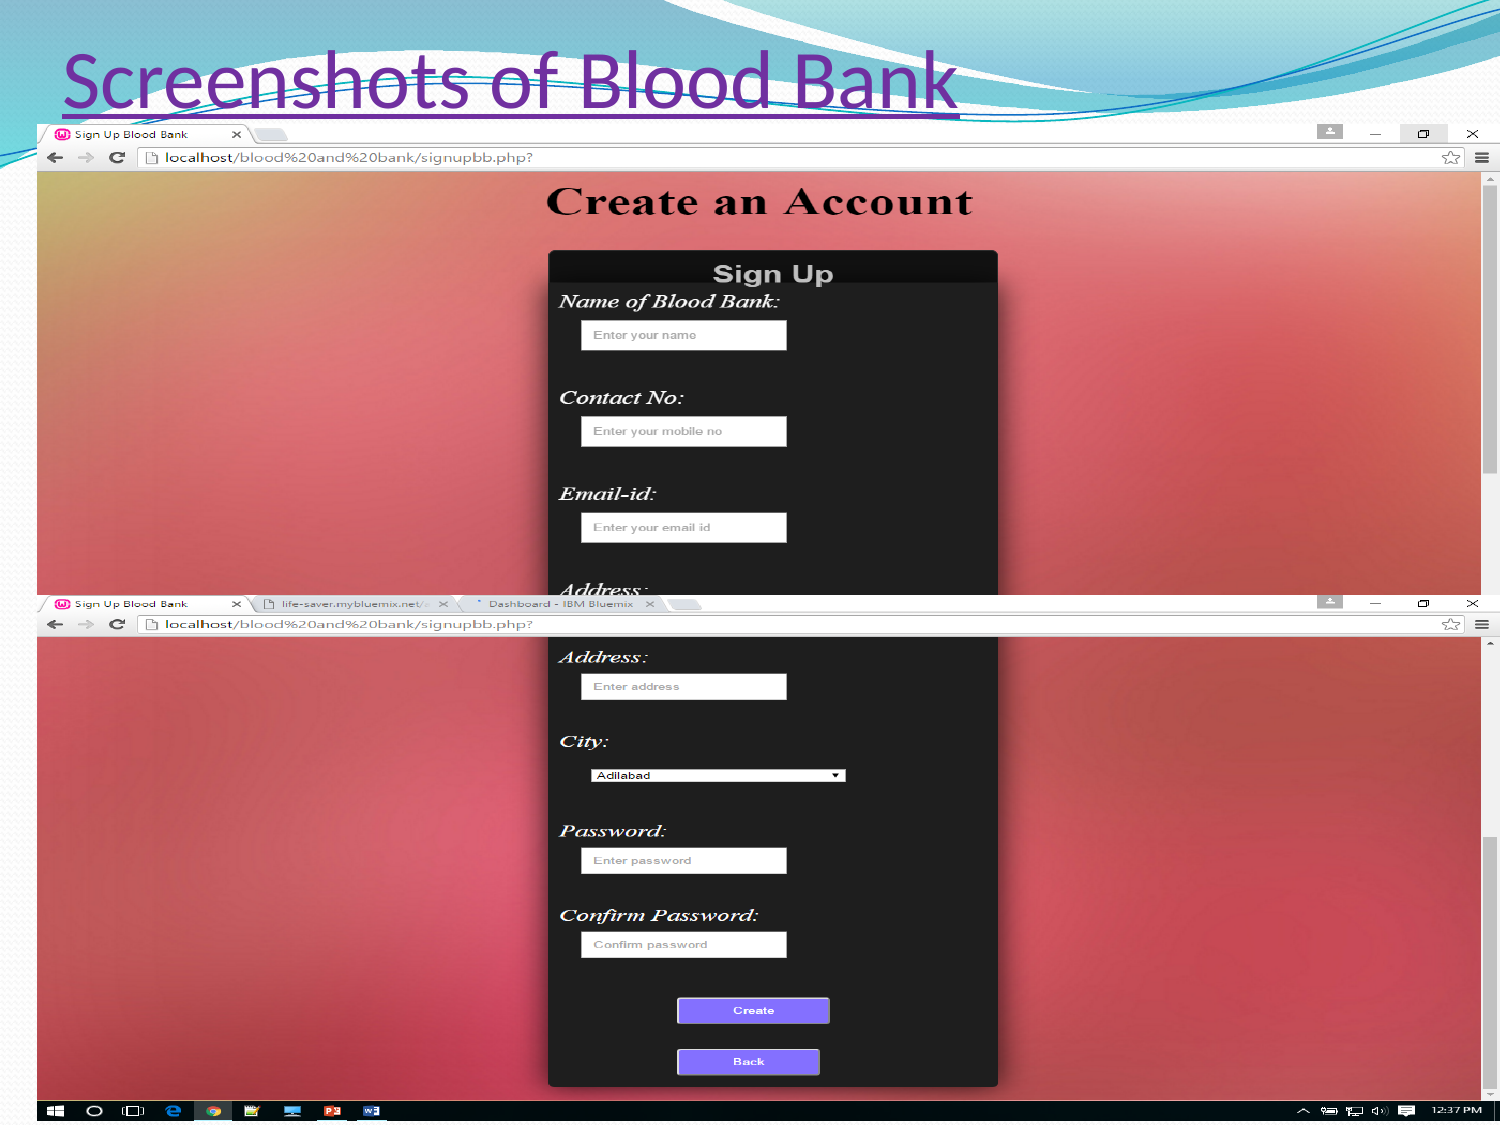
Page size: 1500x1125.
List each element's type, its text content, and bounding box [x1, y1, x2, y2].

title Screenshots of Blood Bank [62, 0, 1413, 124]
picture [36, 124, 1500, 1121]
